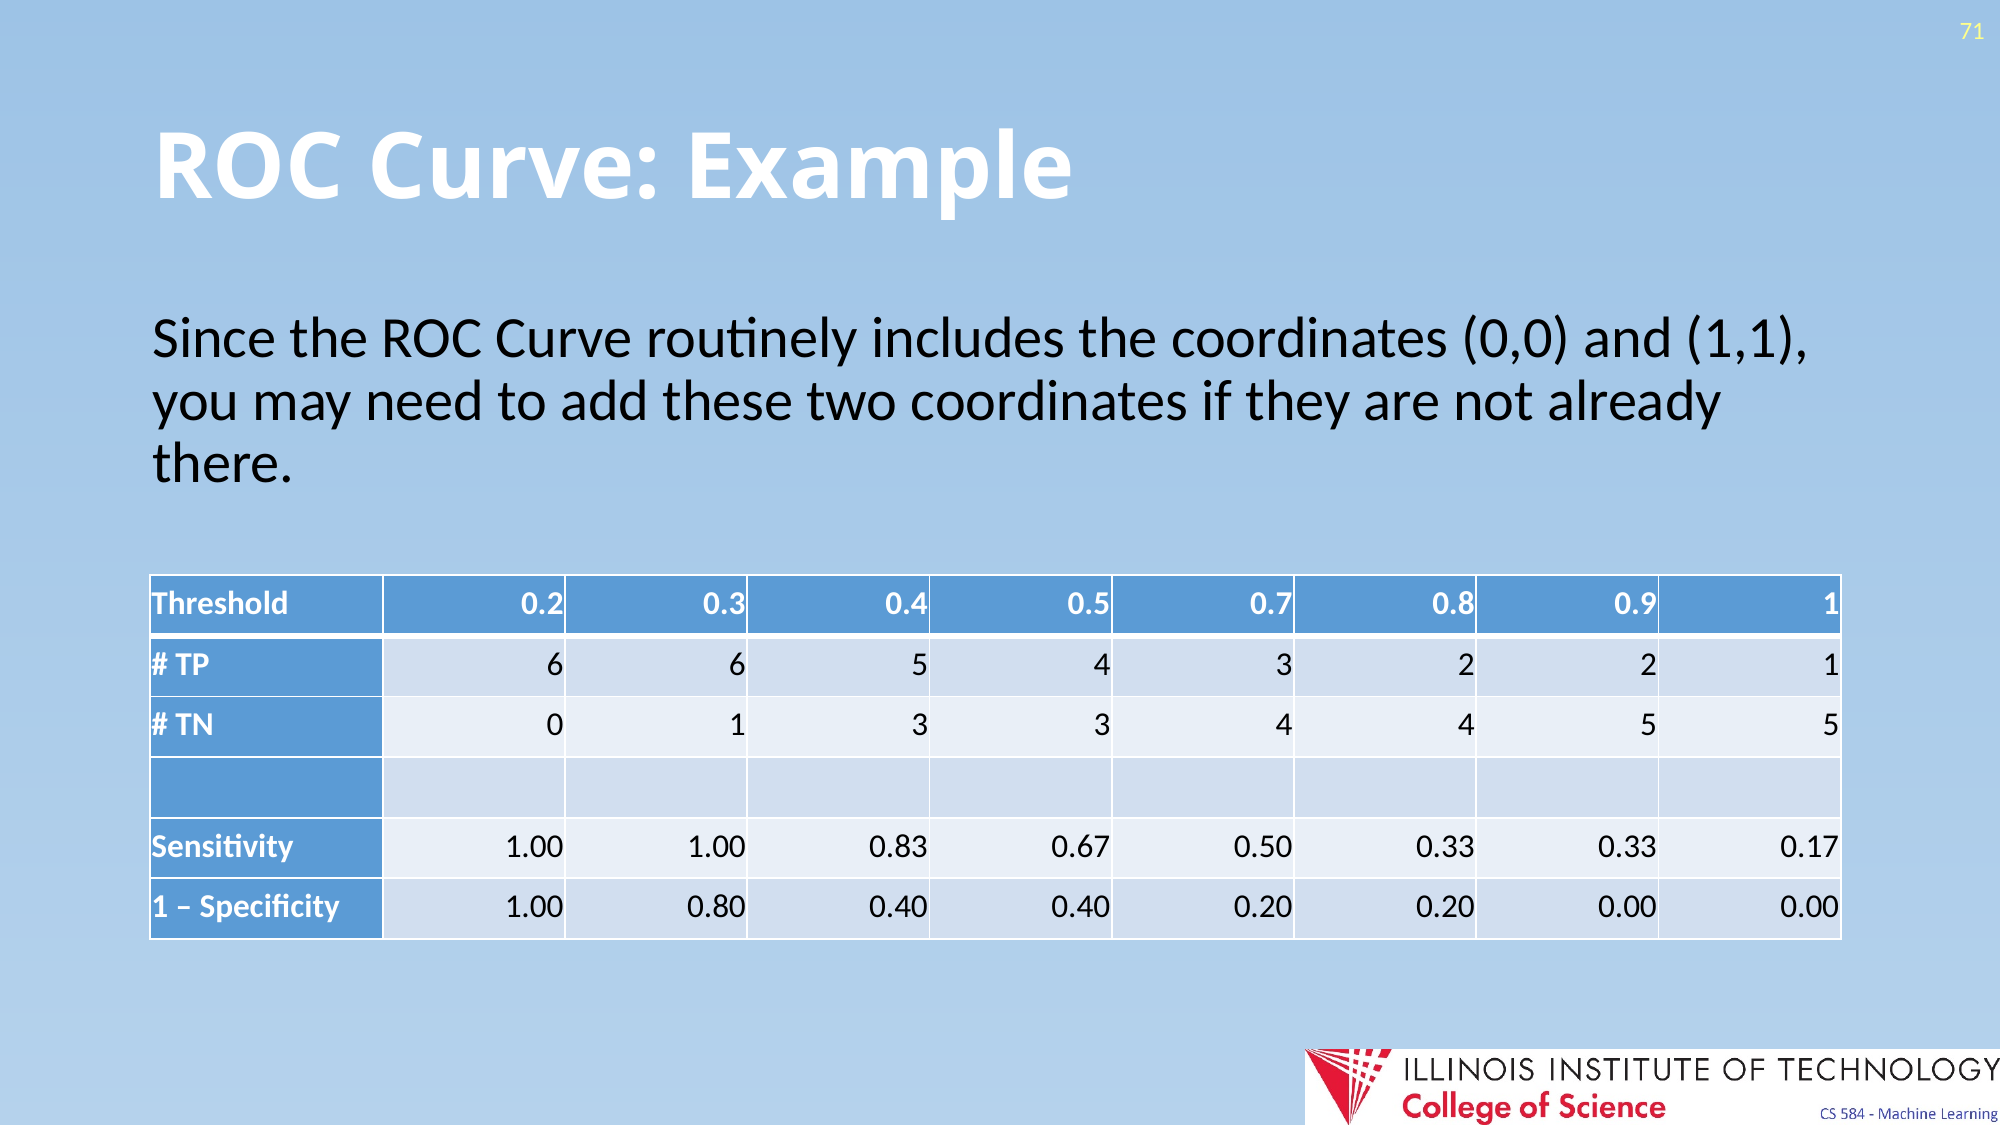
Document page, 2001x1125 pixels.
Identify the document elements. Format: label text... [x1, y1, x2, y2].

table_cell 5 [748, 639, 929, 696]
table_cell # TN [151, 697, 382, 756]
table_cell 4 [1113, 697, 1293, 756]
table_cell 0.40 [748, 879, 929, 938]
table_cell 0.20 [1113, 879, 1293, 938]
table_cell 0.00 [1477, 879, 1658, 938]
table_header Threshold [151, 576, 382, 633]
table_cell 0.80 [566, 879, 746, 938]
table_cell 0 [384, 697, 564, 756]
table_cell [1113, 758, 1293, 817]
table_header 0.9 [1477, 576, 1658, 633]
table_cell 2 [1477, 639, 1658, 696]
table_cell 0.20 [1295, 879, 1475, 938]
table_cell 1 [1659, 639, 1840, 696]
table_header 0.3 [566, 576, 746, 633]
table_cell 1 – Specificity [151, 879, 382, 938]
table_cell 0.17 [1659, 819, 1840, 877]
table_cell # TP [151, 639, 382, 696]
table_header 1 [1659, 576, 1840, 633]
table_cell Sensitivity [151, 819, 382, 877]
table_cell 0.83 [748, 819, 929, 877]
table_cell [748, 758, 929, 817]
table_cell [384, 758, 564, 817]
table_cell 6 [384, 639, 564, 696]
title ROC Curve: Example [137, 59, 1863, 278]
list Since the ROC Curve routinely includes the coordinates (0,0) and (1,1), you may need to add these two coordinates if they are not already there. [137, 299, 1863, 1014]
table_cell [151, 758, 382, 817]
table_cell 1.00 [384, 819, 564, 877]
table_header 0.2 [384, 576, 564, 633]
table_cell 3 [748, 697, 929, 756]
table_cell 0.33 [1295, 819, 1475, 877]
table_cell [566, 758, 746, 817]
table_header 0.5 [930, 576, 1111, 633]
table_cell 3 [1113, 639, 1293, 696]
table_cell [930, 758, 1111, 817]
table_cell 3 [930, 697, 1111, 756]
table_header 0.7 [1113, 576, 1293, 633]
table_cell 0.00 [1659, 879, 1840, 938]
picture [1305, 1049, 2000, 1125]
slide_number 71 [1550, 0, 2000, 60]
table_header 0.8 [1295, 576, 1475, 633]
table_cell [1659, 758, 1840, 817]
table_cell 5 [1659, 697, 1840, 756]
table_cell [1477, 758, 1658, 817]
table_cell 0.67 [930, 819, 1111, 877]
table_cell 0.50 [1113, 819, 1293, 877]
table_header 0.4 [748, 576, 929, 633]
table_cell [1295, 758, 1475, 817]
table_cell 0.40 [930, 879, 1111, 938]
table_cell 2 [1295, 639, 1475, 696]
table_cell 4 [930, 639, 1111, 696]
table_cell 4 [1295, 697, 1475, 756]
table_cell 5 [1477, 697, 1658, 756]
table_cell 0.33 [1477, 819, 1658, 877]
table_cell 1.00 [384, 879, 564, 938]
table_cell 1 [566, 697, 746, 756]
table_cell 1.00 [566, 819, 746, 877]
table_cell 6 [566, 639, 746, 696]
